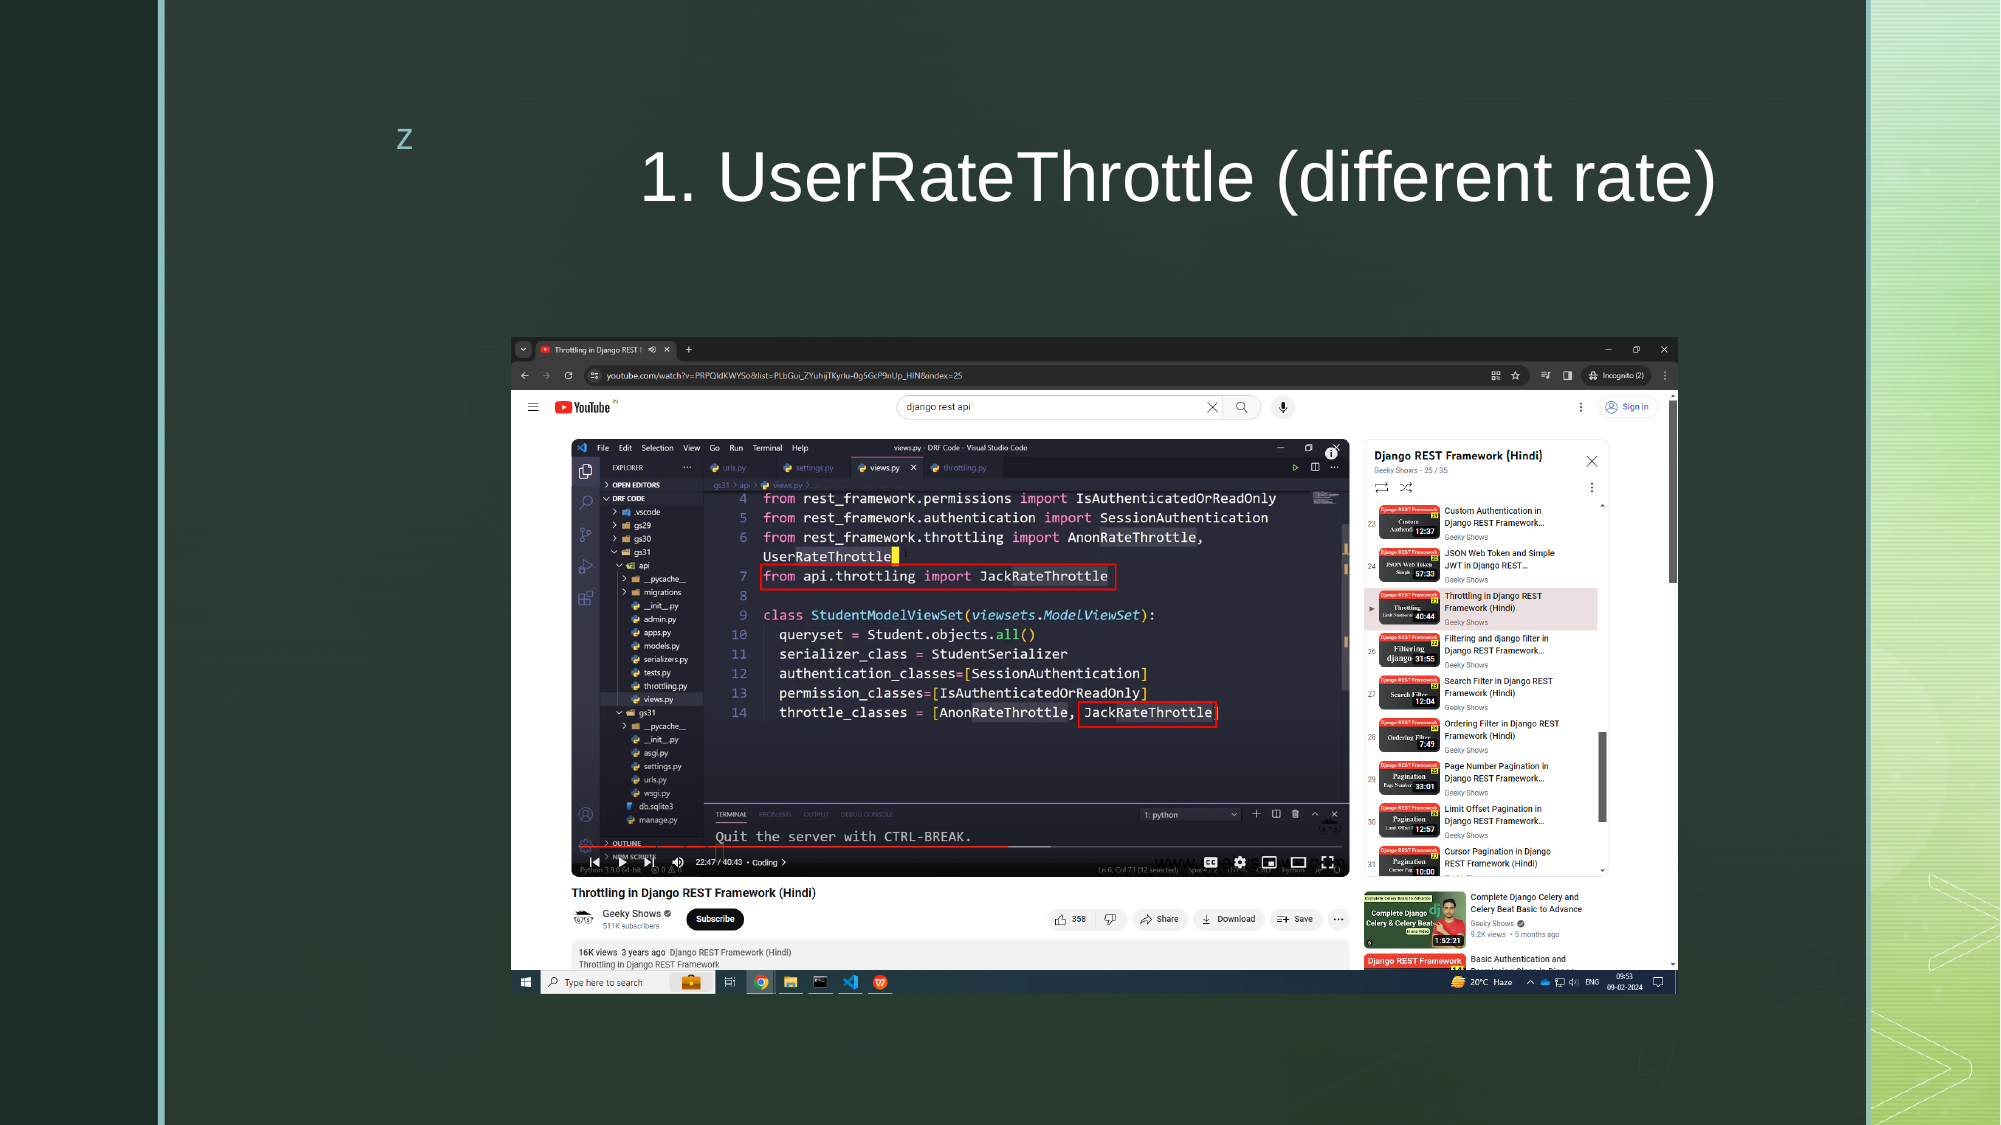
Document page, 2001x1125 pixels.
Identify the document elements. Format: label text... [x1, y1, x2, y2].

picture [1871, 0, 2001, 1125]
title 1. UserRateThrottle (different rate) [428, 132, 1734, 310]
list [511, 337, 1678, 994]
